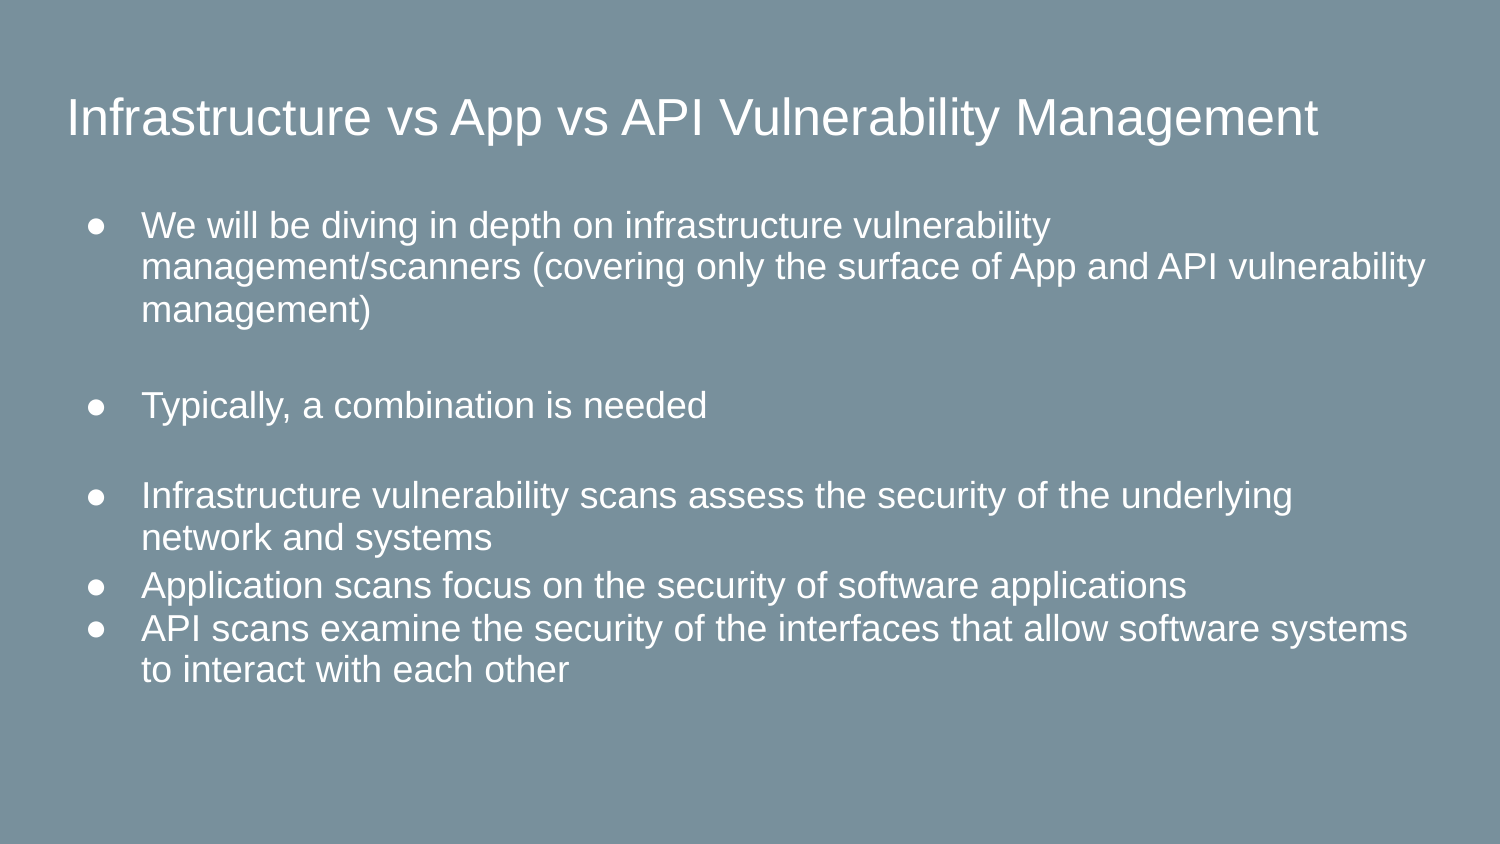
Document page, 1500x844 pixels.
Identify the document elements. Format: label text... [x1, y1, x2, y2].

title Infrastructure vs App vs API Vulnerability Management [51, 72, 1449, 167]
list We will be diving in depth on infrastructure vulnerability management/scanners (covering only the surface of App and API vulnerability management) Typically, a combination is needed Infrastructure vulnerability scans assess the security of the underlying network and systems Application scans focus on the security of software applications API scans examine the security of the interfaces that allow software systems to interact with each other [51, 189, 1449, 750]
